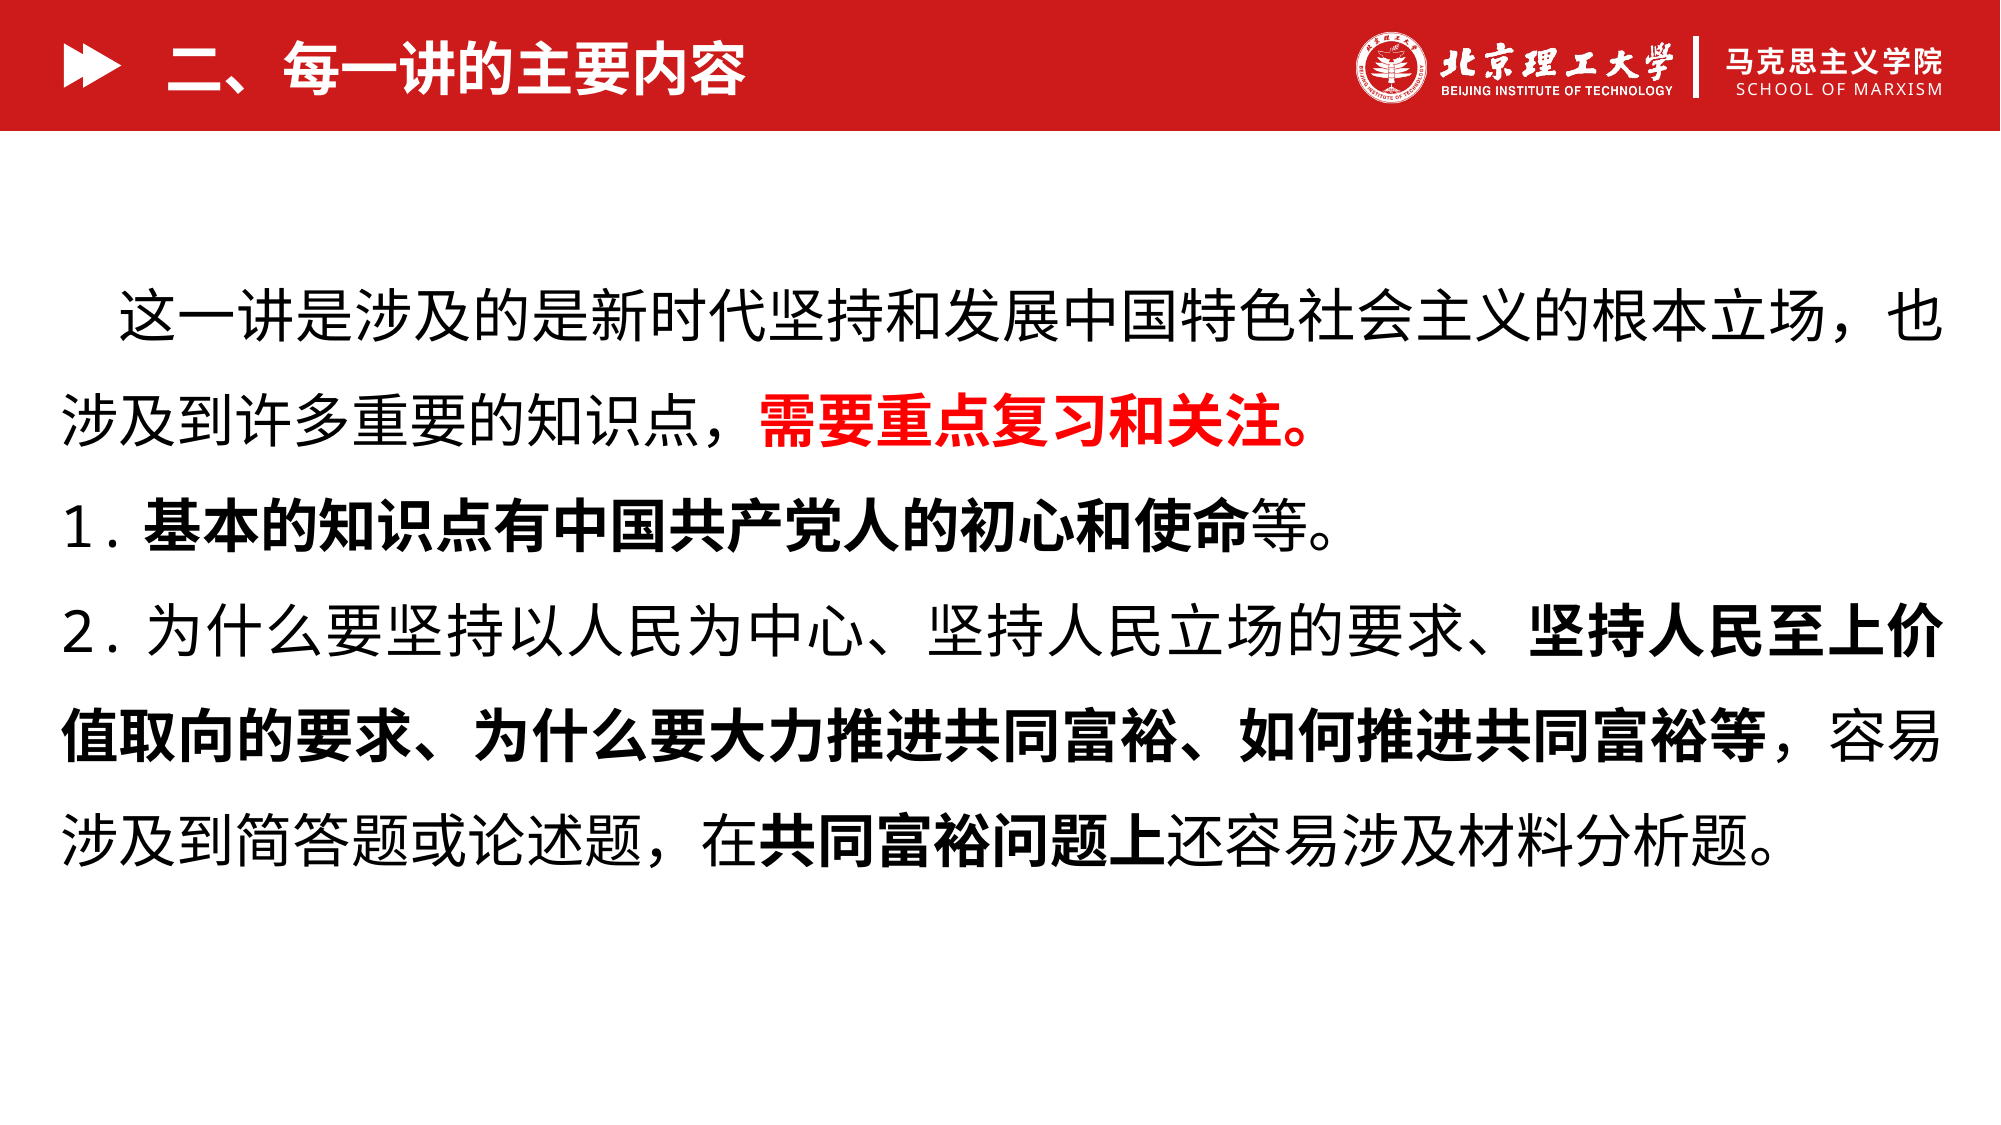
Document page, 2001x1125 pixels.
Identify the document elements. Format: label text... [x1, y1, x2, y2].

text_box [62, 41, 124, 90]
text_box [0, 0, 2000, 132]
text_box 二、每一讲的主要内容 [150, 4, 1732, 110]
text_box 这一讲是涉及的是新时代坚持和发展中国特色社会主义的根本立场，也涉及到许多重要的知识点，需要重点复习和关注。 1.基本的知识点有中国共产党人的初心和使命等。 2.为什么要坚持以人民为中心、坚持人民立场的要求、坚持人民至上价值取向的要求、为什么要大力推进共同富裕、如何推进共同富裕等，容易涉及到简答题或论述题，在共同富裕问题上还容易涉及材料分析题。 [45, 236, 1961, 882]
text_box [1697, 35, 1961, 109]
picture [1335, 14, 1697, 116]
